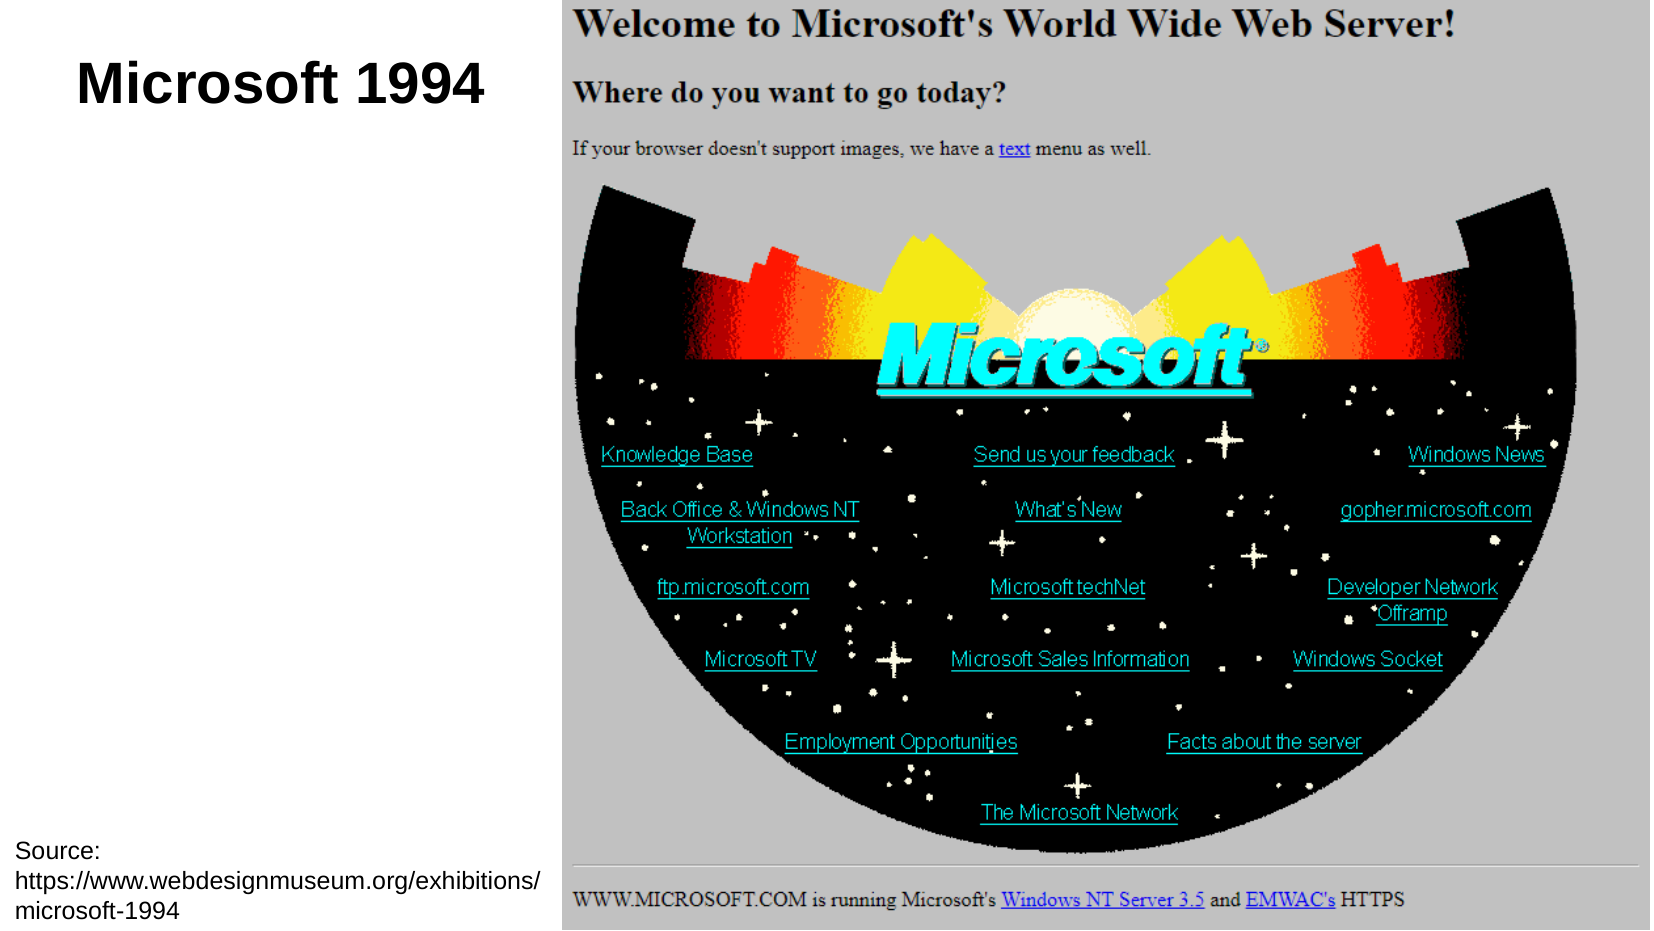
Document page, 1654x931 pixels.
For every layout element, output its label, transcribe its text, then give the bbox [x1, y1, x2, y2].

picture [562, 0, 1650, 930]
text_box Source: https://www.webdesignmuseum.org/exhibitions/microsoft-1994 [0, 827, 562, 926]
text_box Microsoft 1994 [0, 37, 562, 118]
